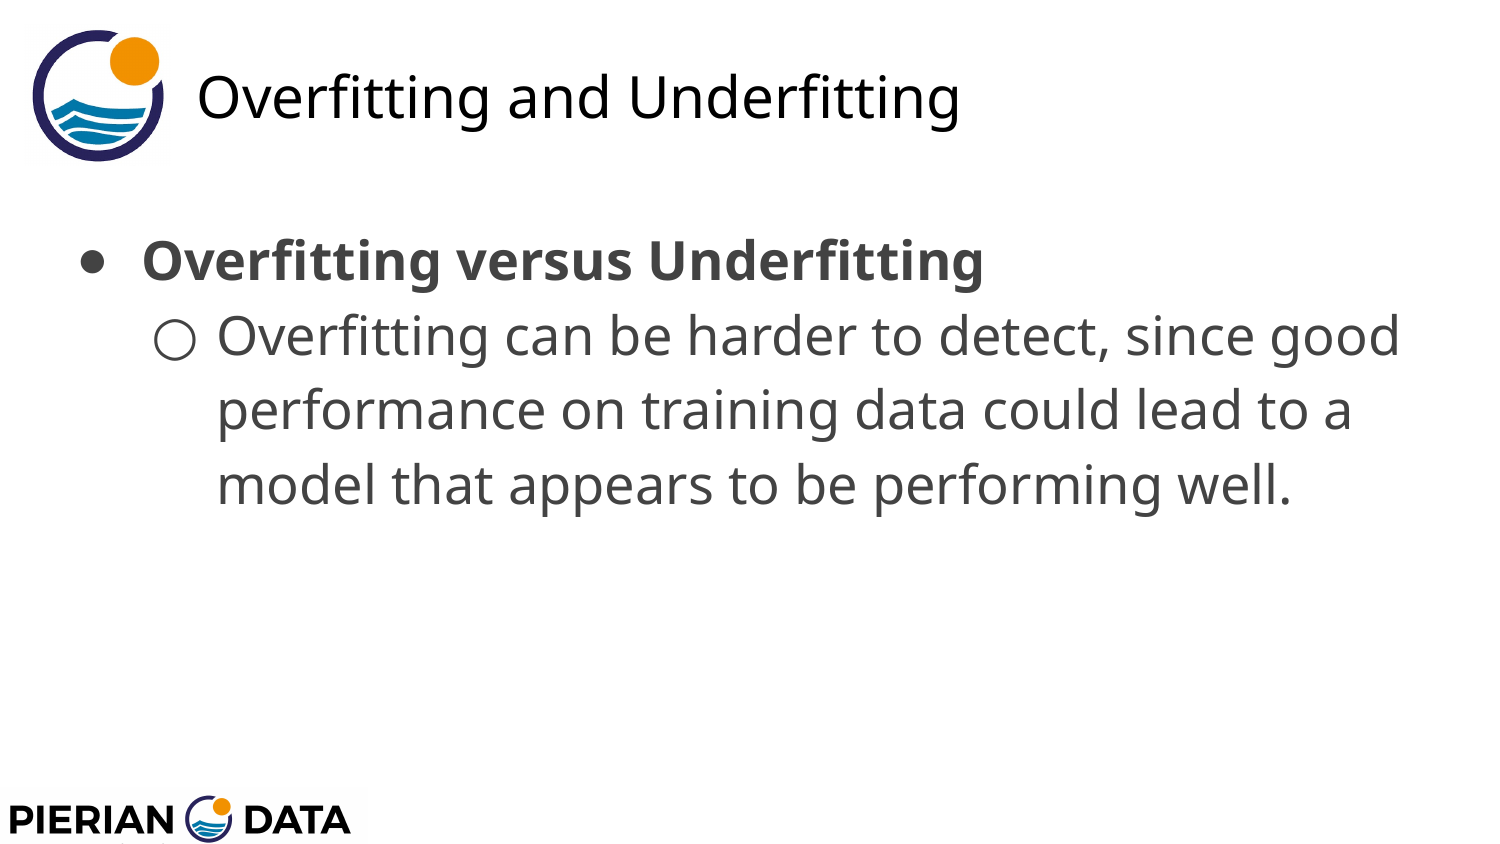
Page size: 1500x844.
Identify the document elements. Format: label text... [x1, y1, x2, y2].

picture [0, 787, 368, 844]
picture [24, 24, 172, 167]
text_box Overfitting and Underfitting [181, 45, 1500, 146]
text_box [176, 34, 1330, 157]
text_box Overfitting versus Underfitting Overfitting can be harder to detect, since good performance on training data could lead to a model that appears to be performing well. [51, 201, 1449, 750]
